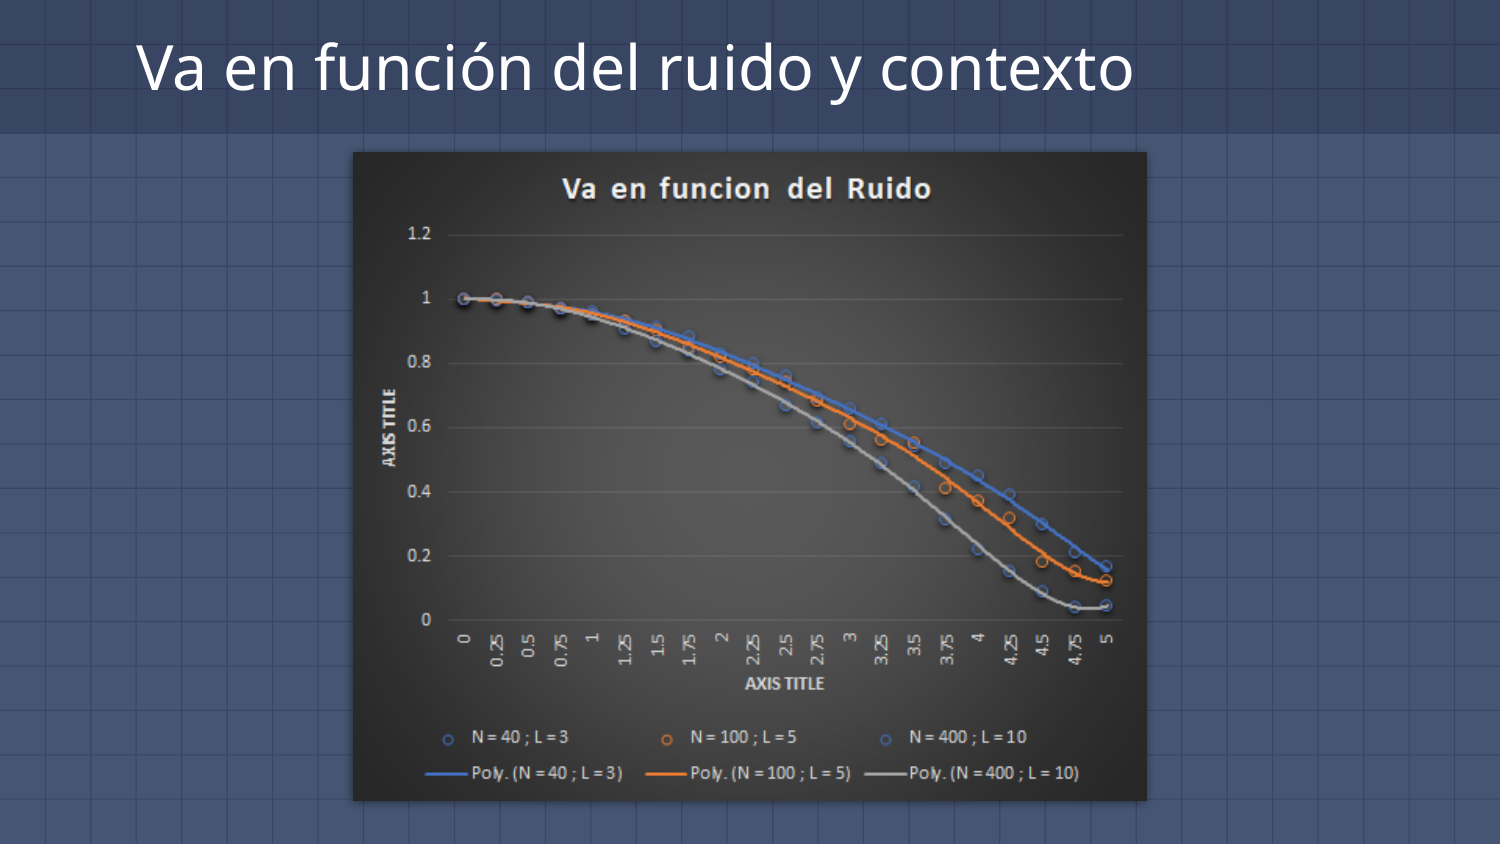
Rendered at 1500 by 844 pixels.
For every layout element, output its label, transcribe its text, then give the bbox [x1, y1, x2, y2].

picture [352, 151, 1148, 801]
title Va en función del ruido y contexto [121, 0, 1383, 118]
